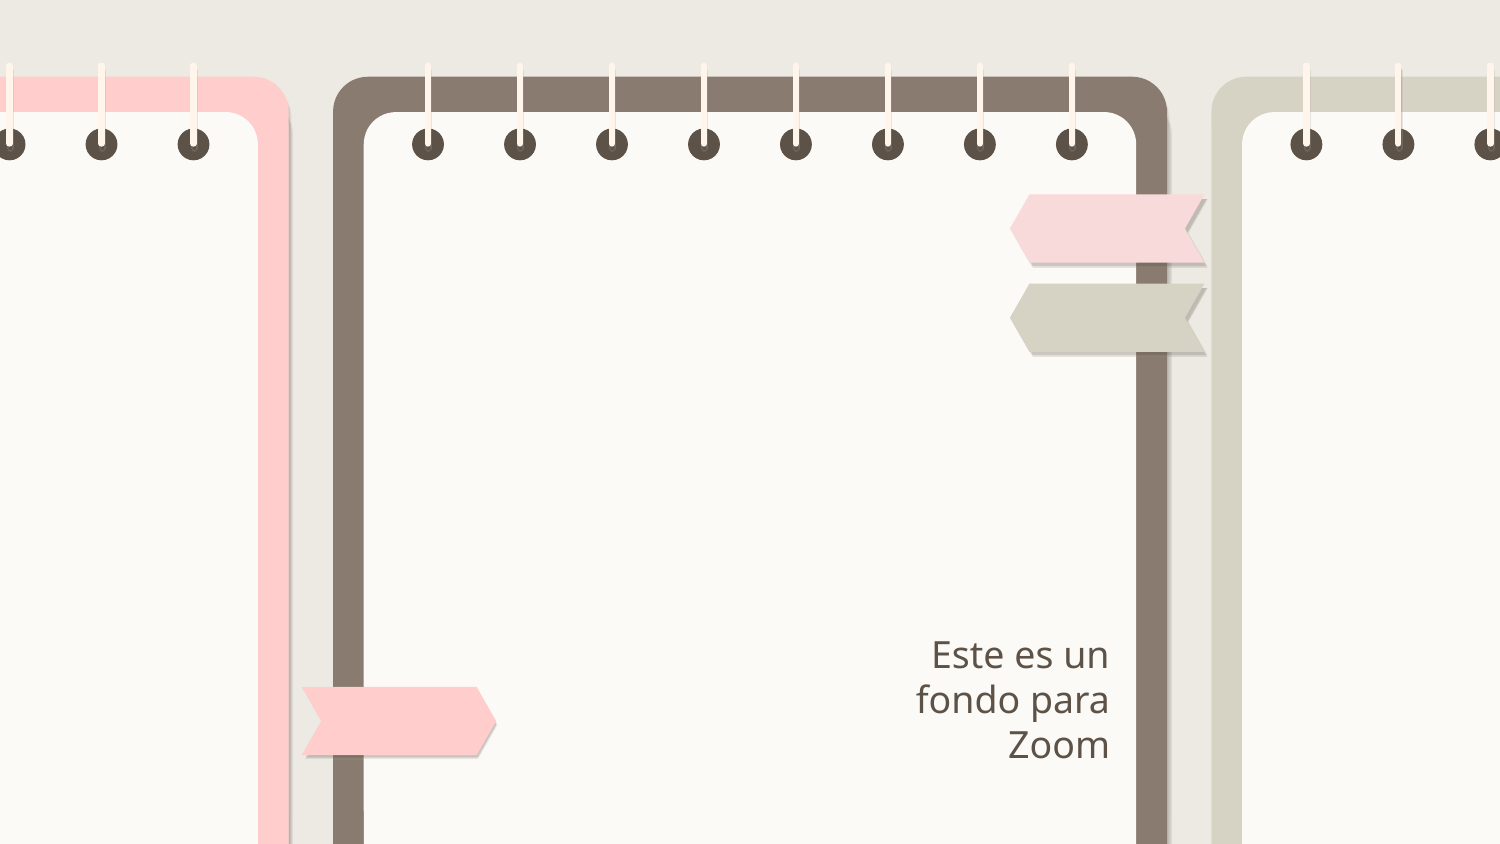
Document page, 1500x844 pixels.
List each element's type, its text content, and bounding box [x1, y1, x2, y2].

list Este es un fondo para Zoom [879, 640, 1126, 756]
text_box [1009, 283, 1205, 352]
text_box [301, 686, 497, 756]
text_box [1009, 194, 1205, 263]
